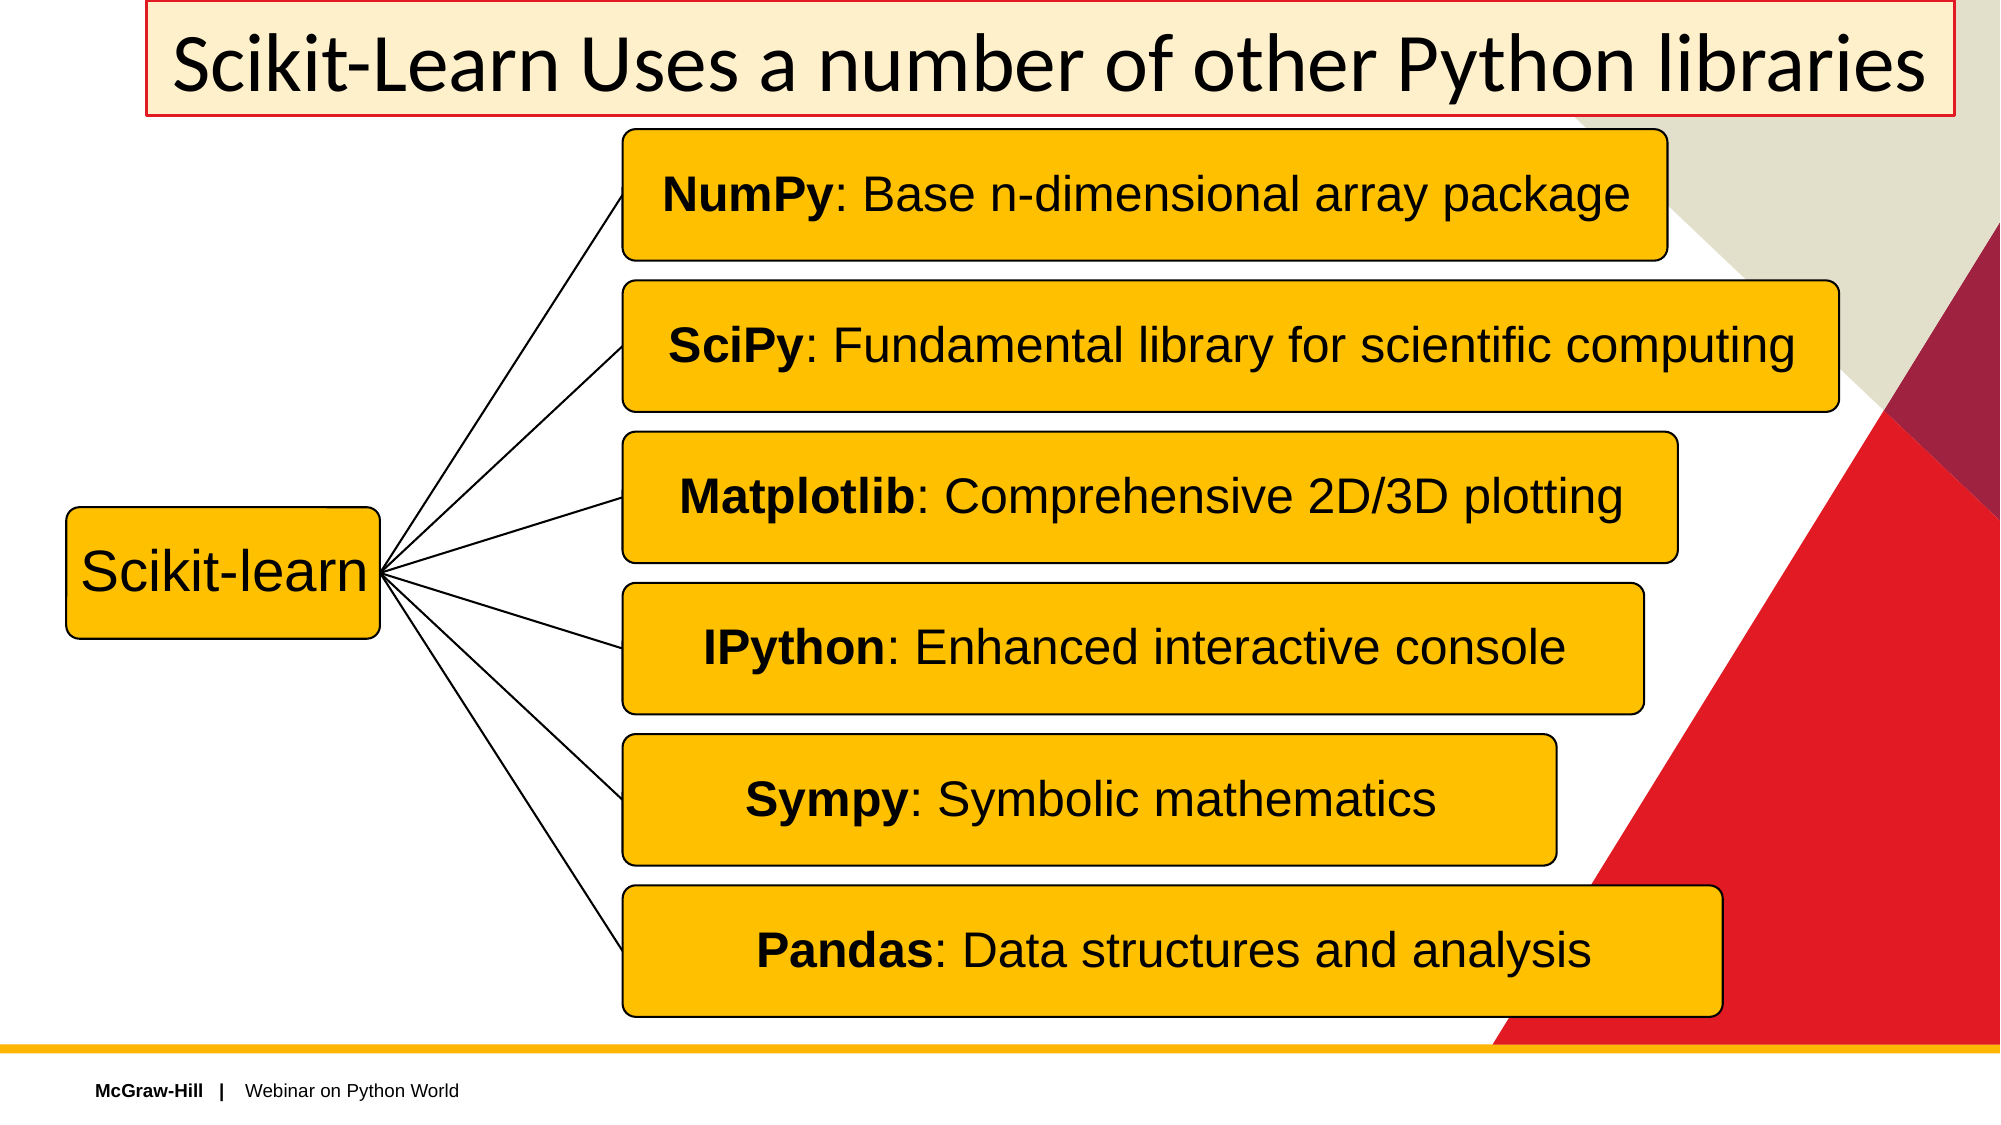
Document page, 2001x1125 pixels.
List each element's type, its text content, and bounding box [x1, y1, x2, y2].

footer Webinar on Python World [230, 1071, 1431, 1109]
text_box Scikit-Learn Uses a number of other Python libraries [146, 0, 1955, 116]
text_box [66, 128, 1977, 1018]
